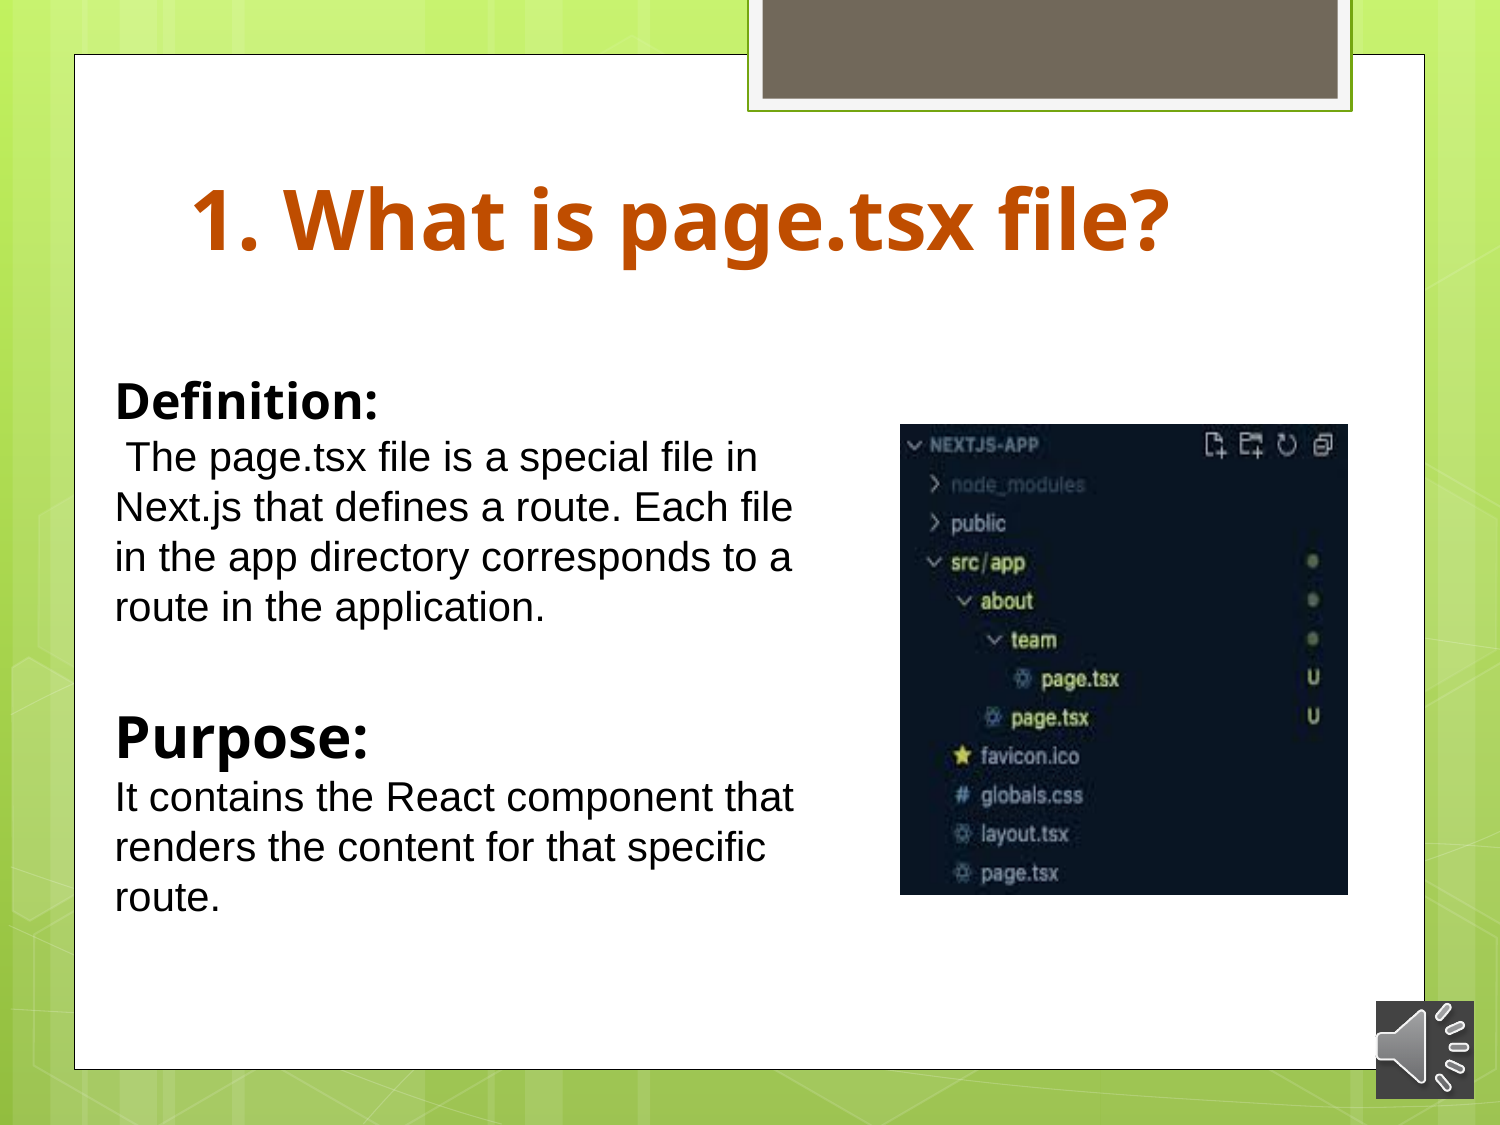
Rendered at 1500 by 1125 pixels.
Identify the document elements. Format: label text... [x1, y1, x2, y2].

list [899, 424, 1349, 895]
text_box Definition: The page.tsx file is a special file in Next.js that defines a route. Each file in the app directory corresponds to a route in the application. Purpose: It contains the React component that renders the content for that specific route. [99, 362, 850, 978]
picture [1374, 999, 1476, 1101]
title 1. What is page.tsx file? [174, 87, 1328, 275]
